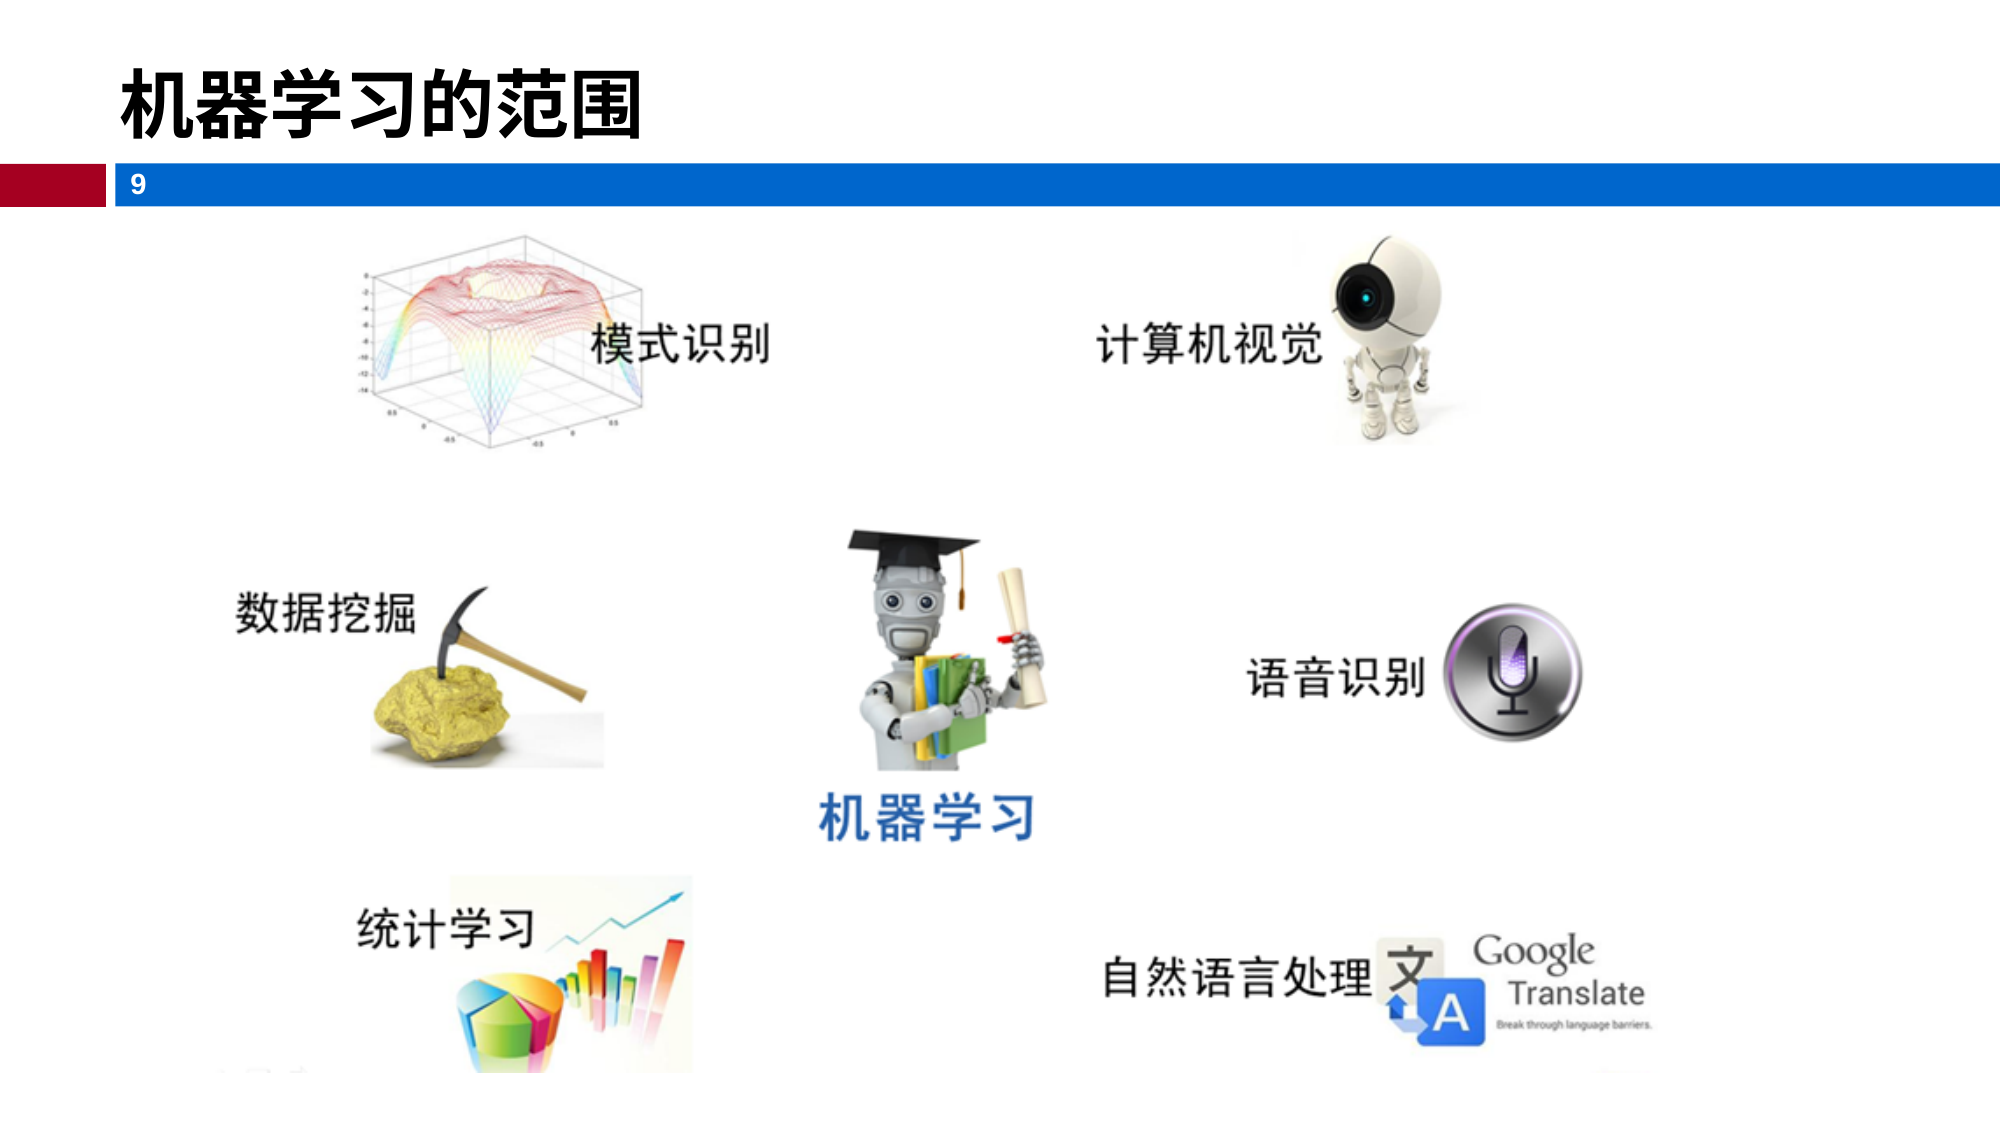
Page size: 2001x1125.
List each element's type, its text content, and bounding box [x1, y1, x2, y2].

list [205, 212, 1707, 1074]
text_box 机器学习的范围 [104, 48, 1269, 246]
